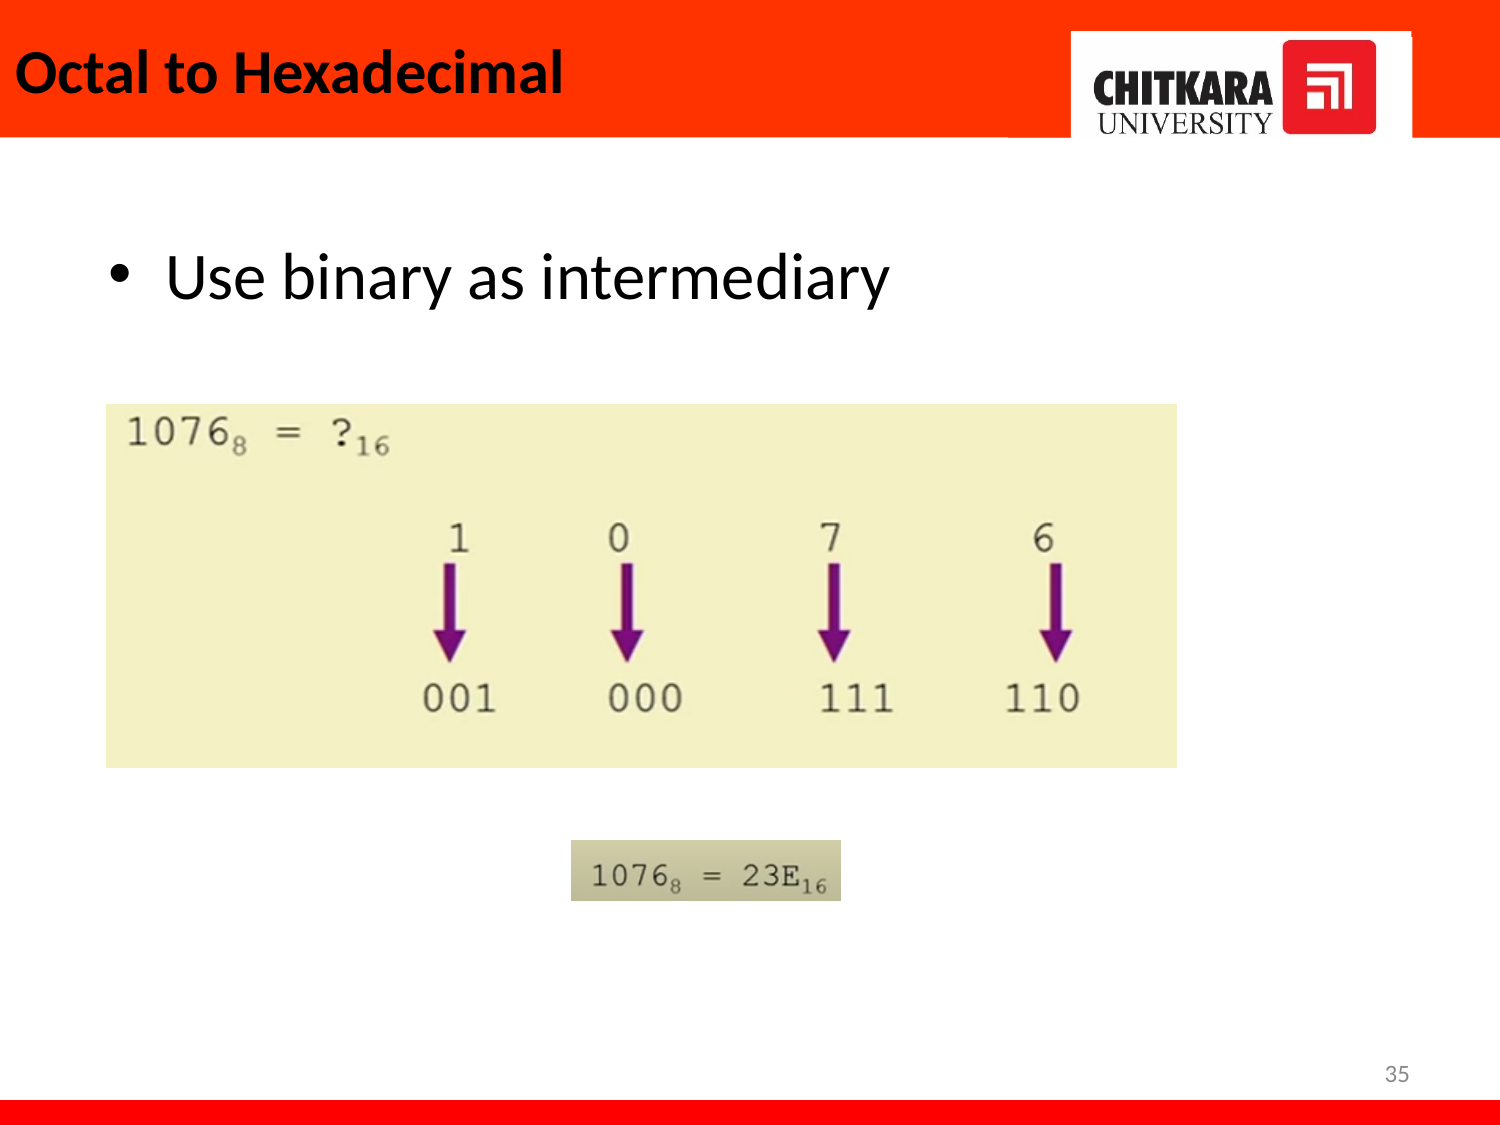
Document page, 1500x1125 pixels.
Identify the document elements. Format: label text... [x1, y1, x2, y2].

title Octal to Hexadecimal [0, 0, 1063, 138]
picture [106, 404, 1177, 768]
slide_number 35 [1074, 1042, 1425, 1103]
list Use binary as intermediary [75, 224, 1425, 968]
picture [571, 840, 842, 901]
picture [1074, 37, 1391, 138]
